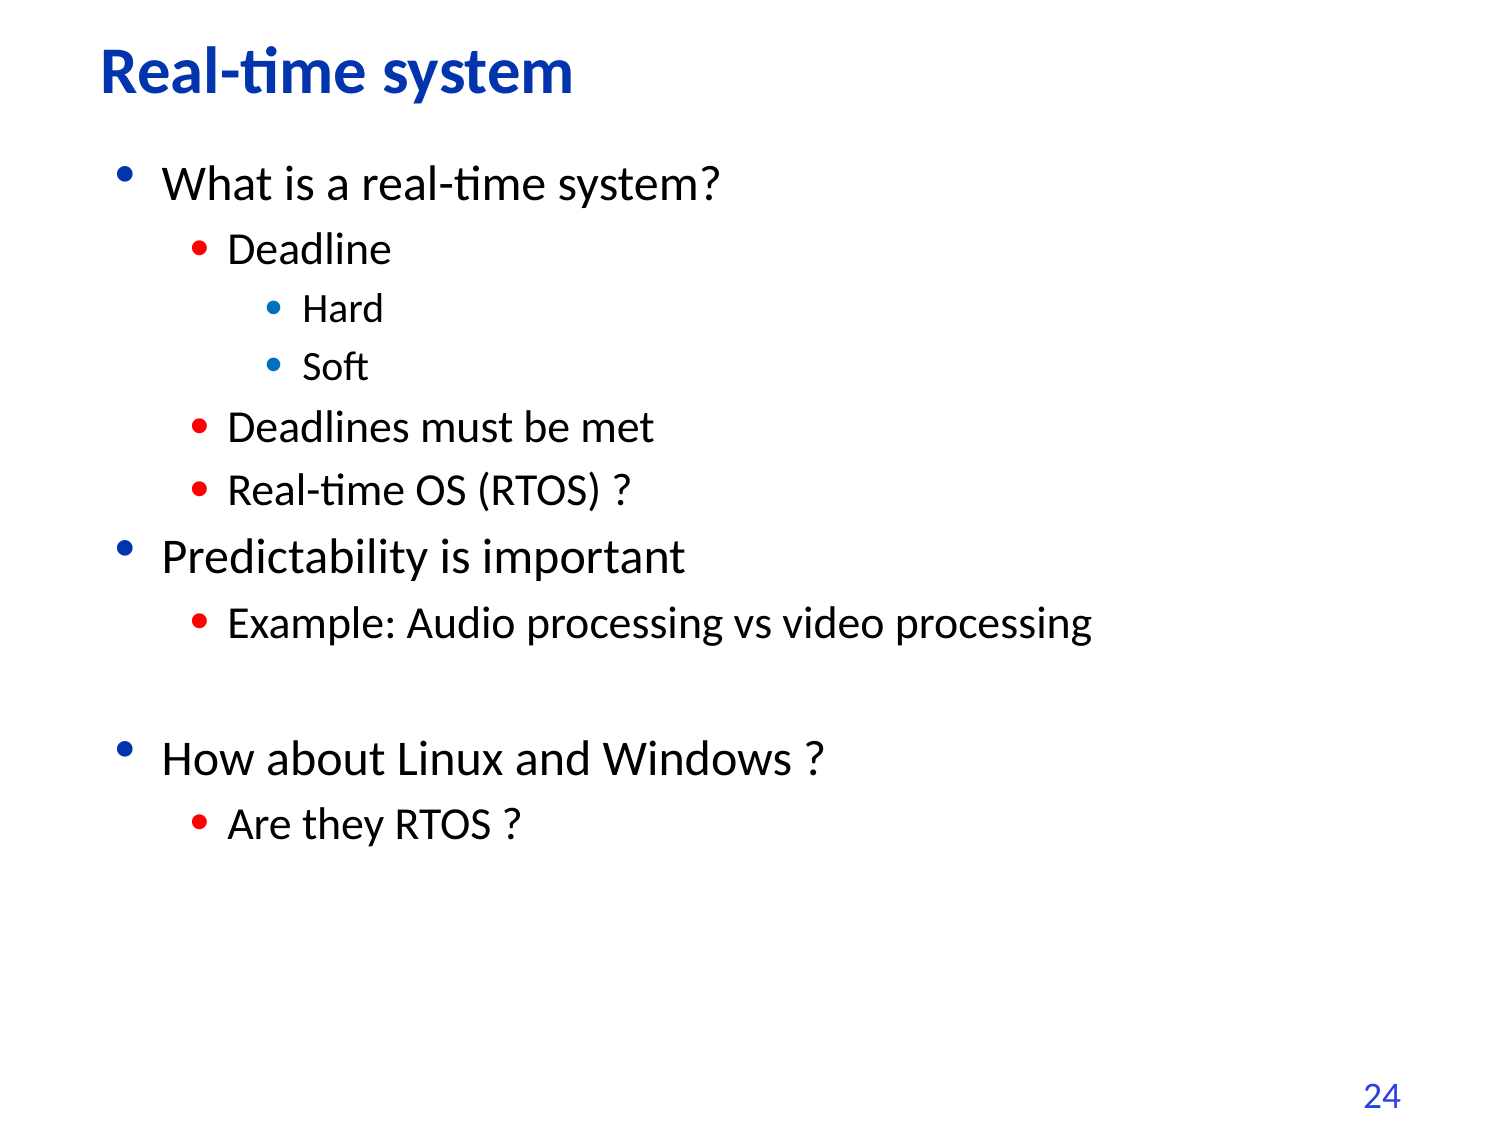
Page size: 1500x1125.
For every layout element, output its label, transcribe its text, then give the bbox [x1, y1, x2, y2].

title Real-time system [85, 28, 1261, 117]
list What is a real-time system? Deadline Hard Soft Deadlines must be met Real-time OS (RTOS) ? Predictability is important Example: Audio processing vs video processing How about Linux and Windows ? Are they RTOS ? [99, 149, 1400, 988]
